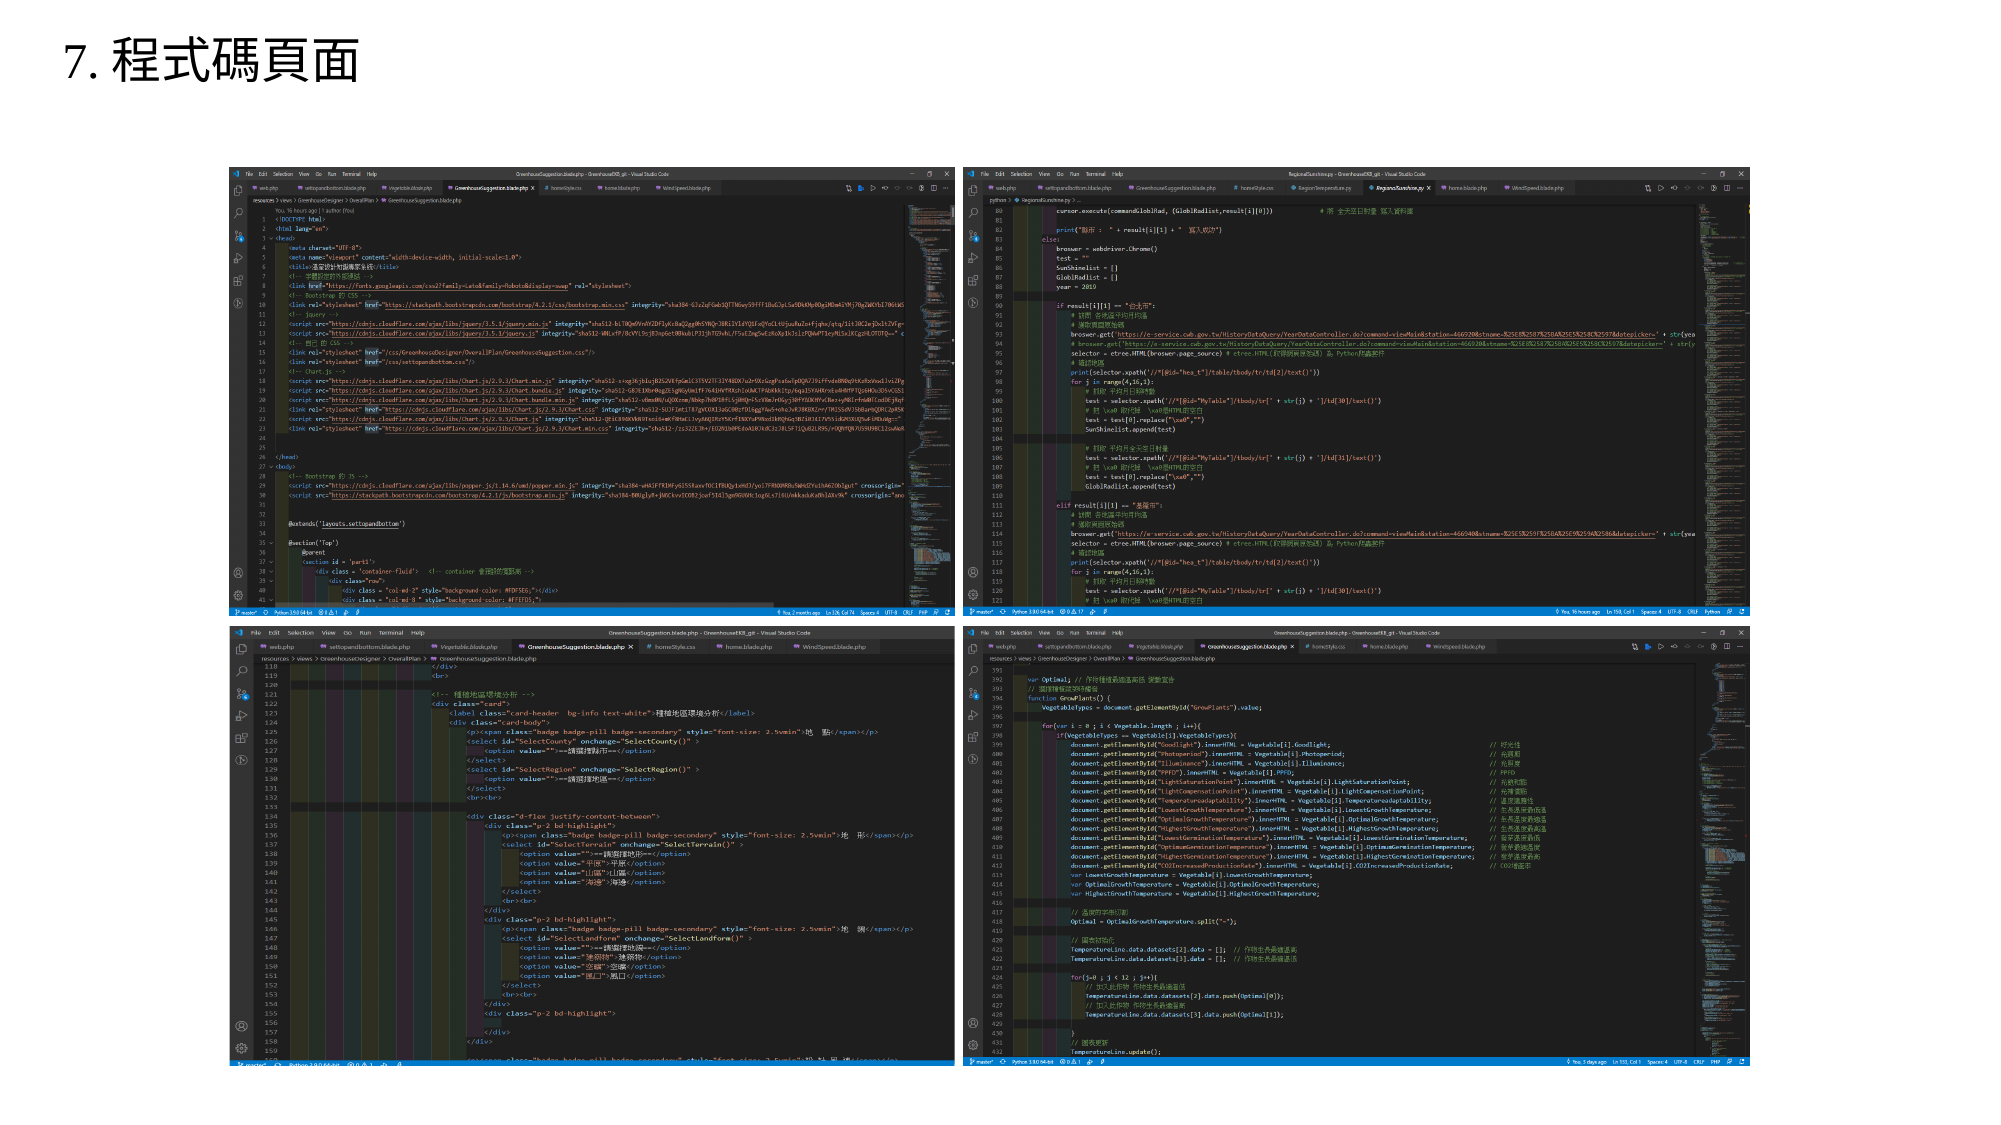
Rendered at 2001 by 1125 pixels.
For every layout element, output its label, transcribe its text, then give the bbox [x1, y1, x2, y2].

picture [963, 166, 1751, 617]
picture [963, 626, 1751, 1066]
picture [229, 166, 955, 617]
text_box 7.程式碼頁面 [27, 21, 396, 97]
picture [229, 626, 955, 1066]
